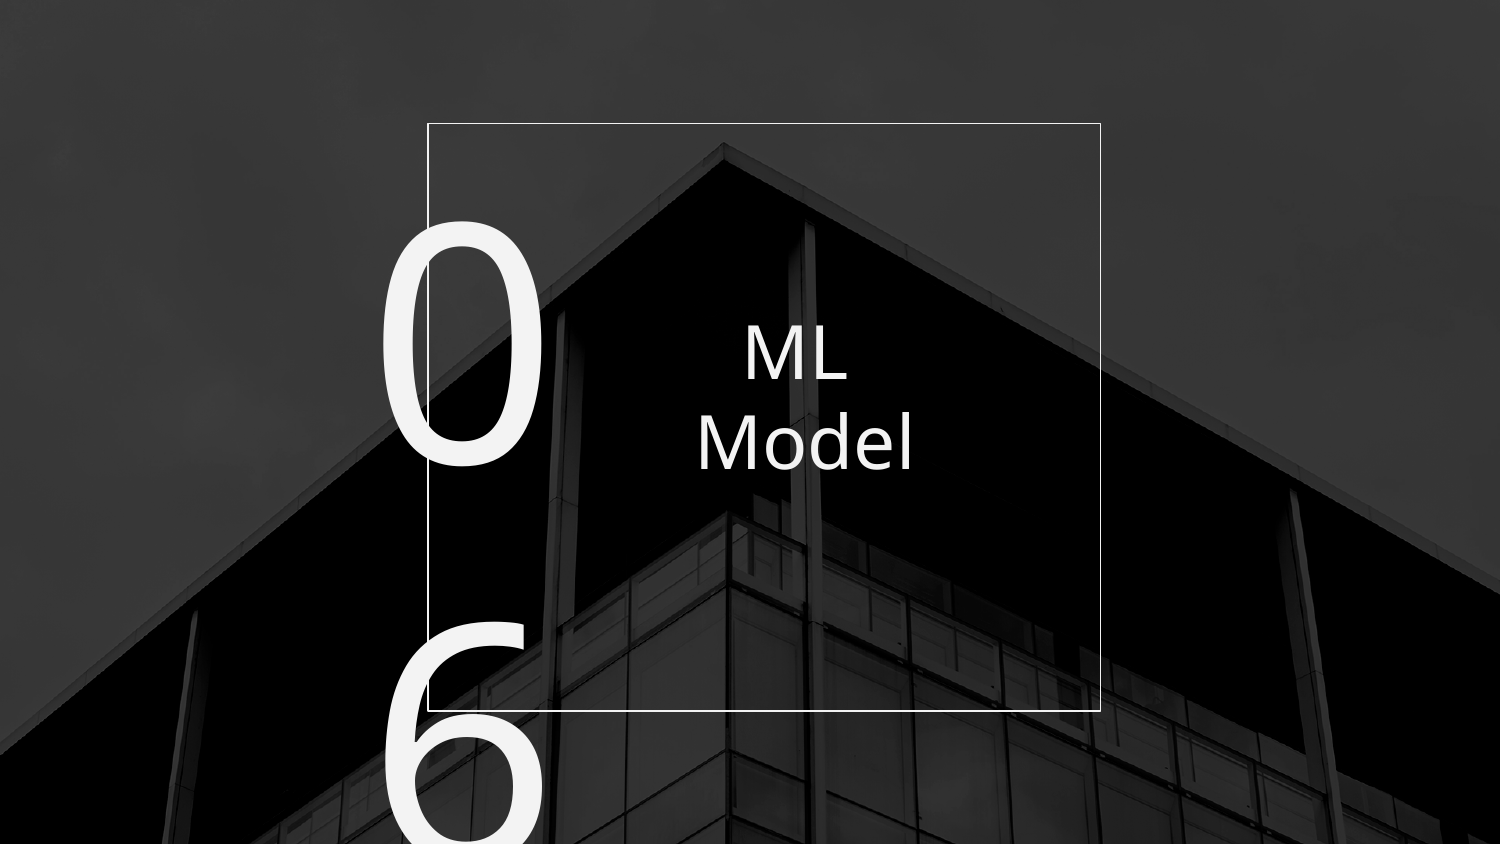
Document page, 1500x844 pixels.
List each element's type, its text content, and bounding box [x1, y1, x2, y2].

title ML Model [591, 274, 1020, 590]
picture [0, 0, 1500, 844]
text_box [428, 123, 1101, 712]
title 06 [267, 372, 658, 688]
